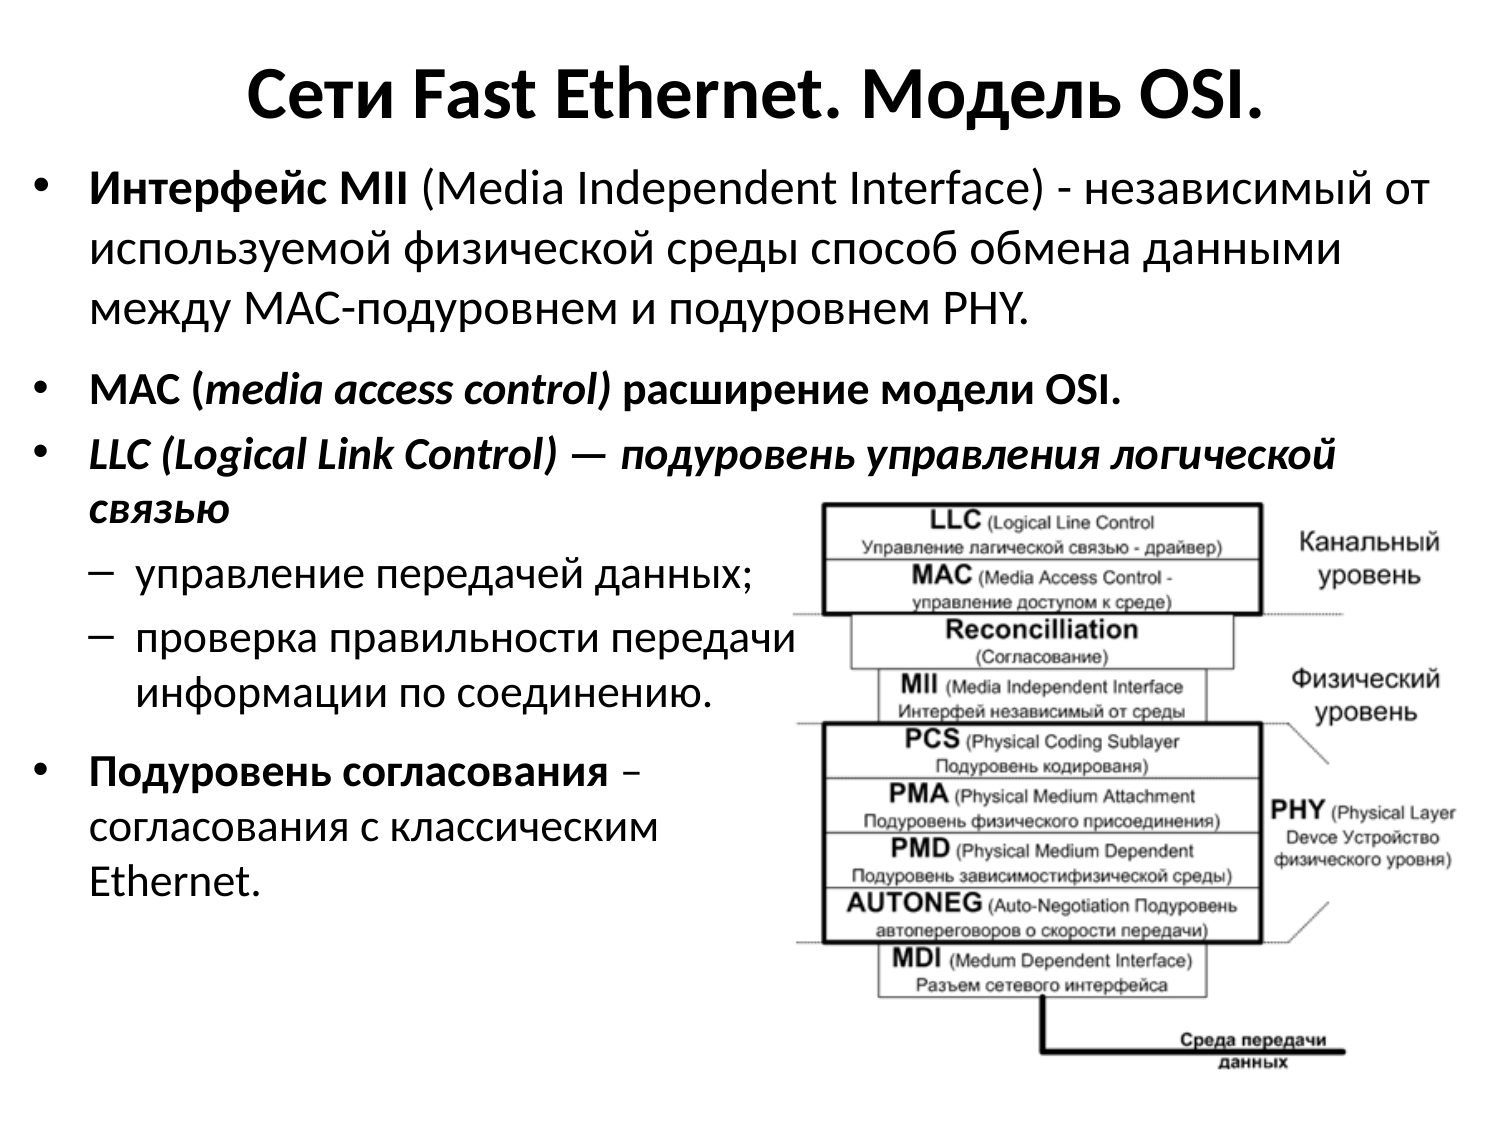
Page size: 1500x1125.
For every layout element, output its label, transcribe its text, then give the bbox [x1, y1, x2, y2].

list Интерфейс MII (Media Independent Interface) - независимый от используемой физической среды способ обмена данными между MAC-подуровнем и подуровнем PHY. MAC (media access control) расширение модели OSI. LLC (Logical Link Control) — подуровень управления логической связью управление передачей данных; проверка правильности передачи информации по соединению. Подуровень согласования – согласования с классическим Ethernet. [17, 146, 1471, 929]
picture [785, 470, 1477, 1086]
title Сети Fast Ethernet. Модель OSI. [88, 30, 1425, 146]
